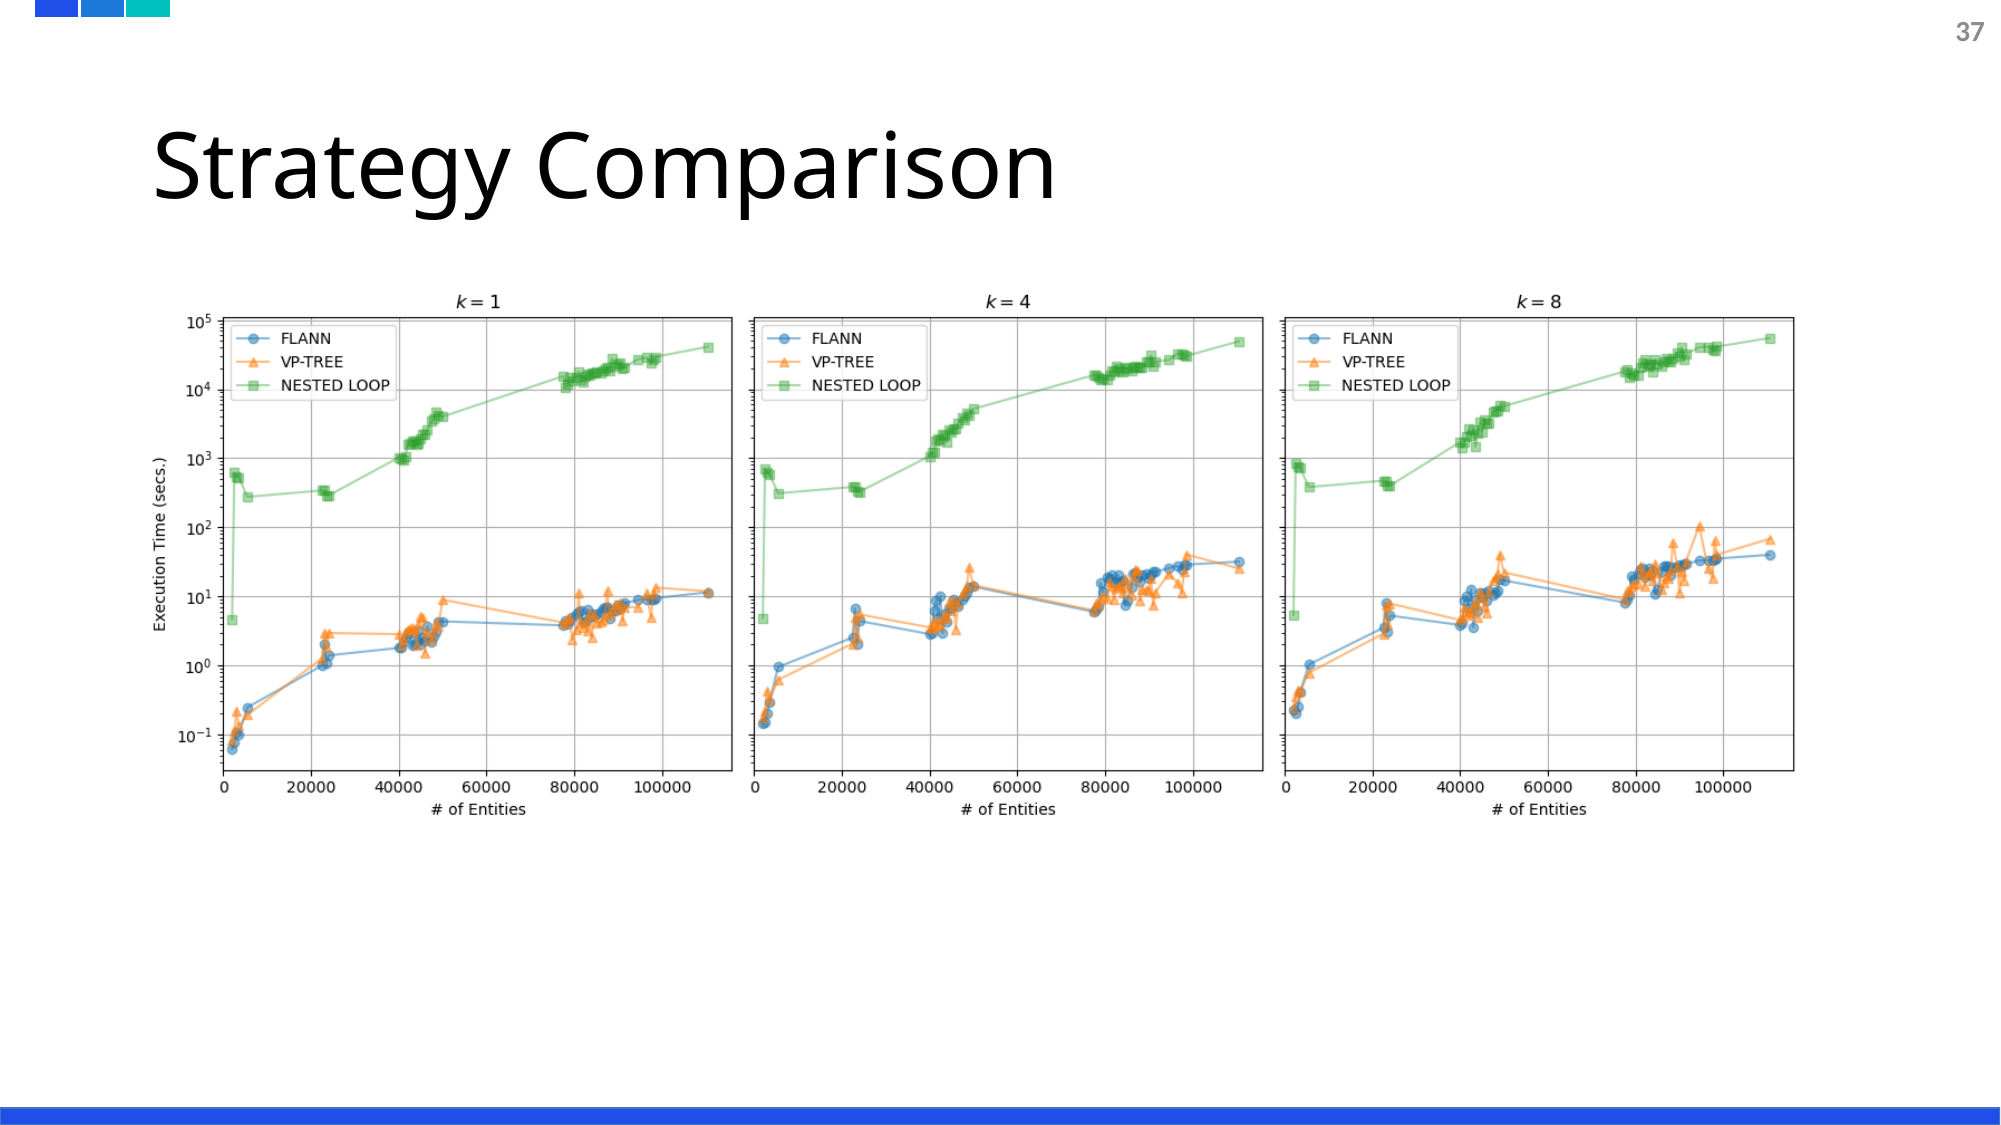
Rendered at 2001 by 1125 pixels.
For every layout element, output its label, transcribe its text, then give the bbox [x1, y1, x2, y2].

slide_number 37 [1550, 0, 2000, 60]
picture [137, 277, 1810, 835]
title Strategy Comparison [137, 59, 1863, 278]
